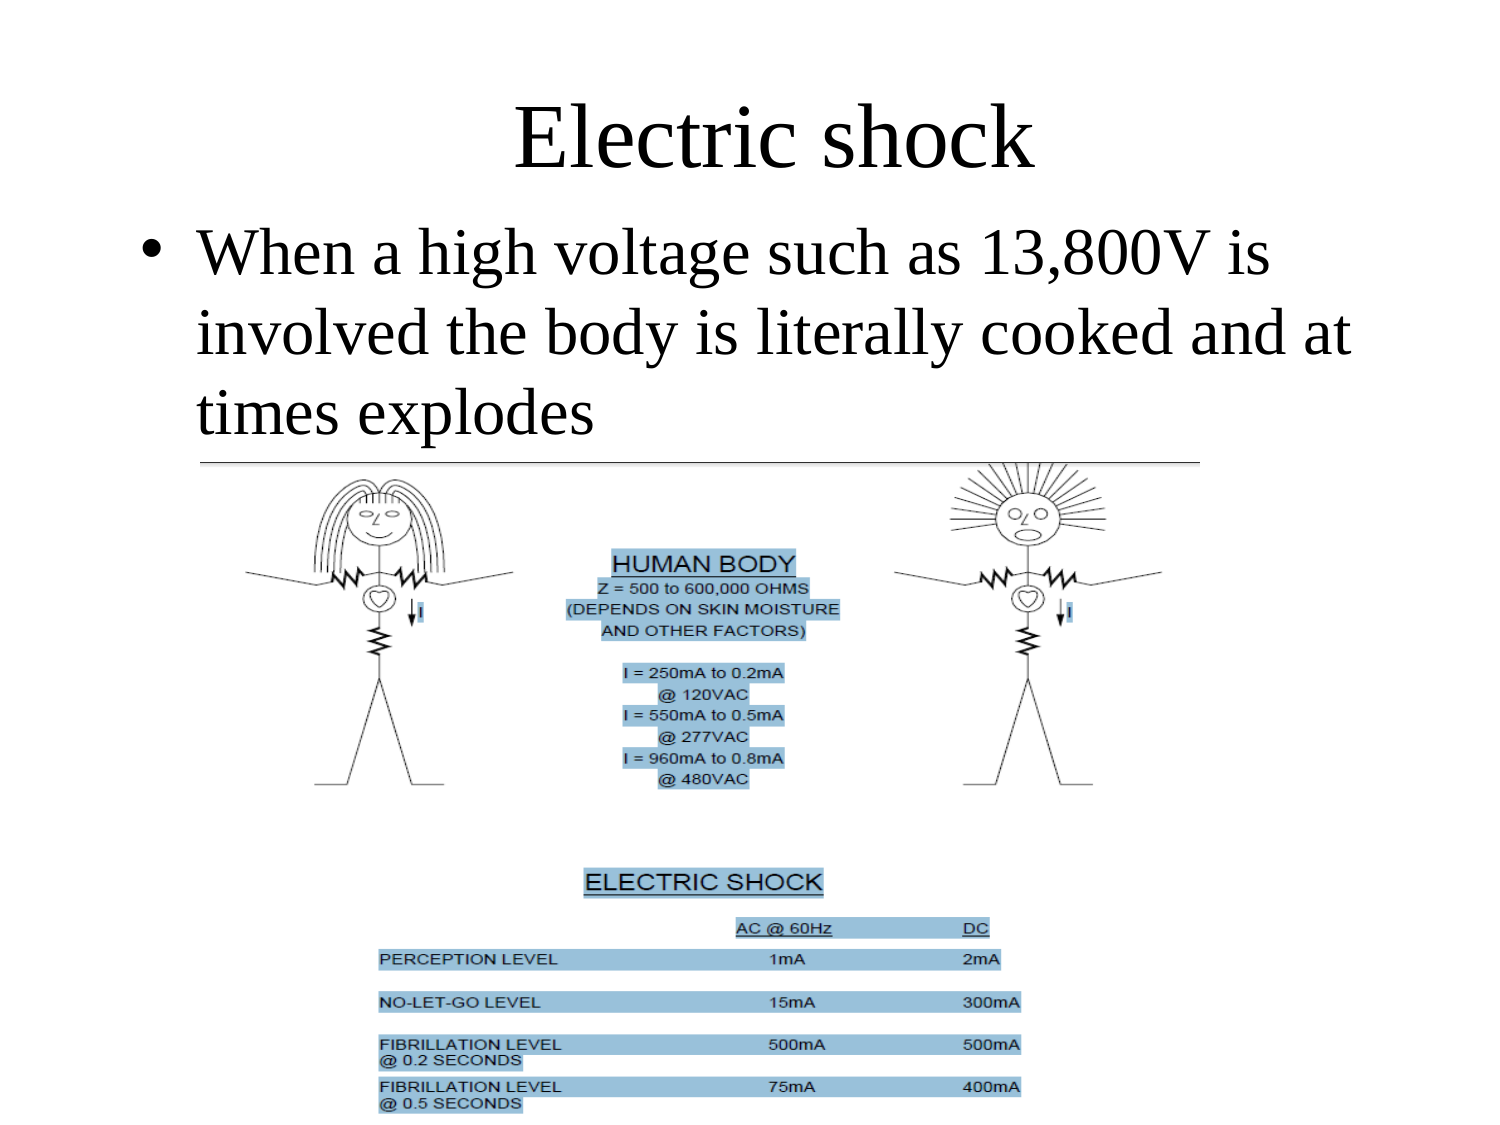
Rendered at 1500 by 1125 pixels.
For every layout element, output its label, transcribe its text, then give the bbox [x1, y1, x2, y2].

list When a high voltage such as 13,800V is involved the body is literally cooked and at times explodes [125, 200, 1475, 853]
picture [199, 462, 1201, 1125]
text_box Electric shock [125, 37, 1425, 225]
